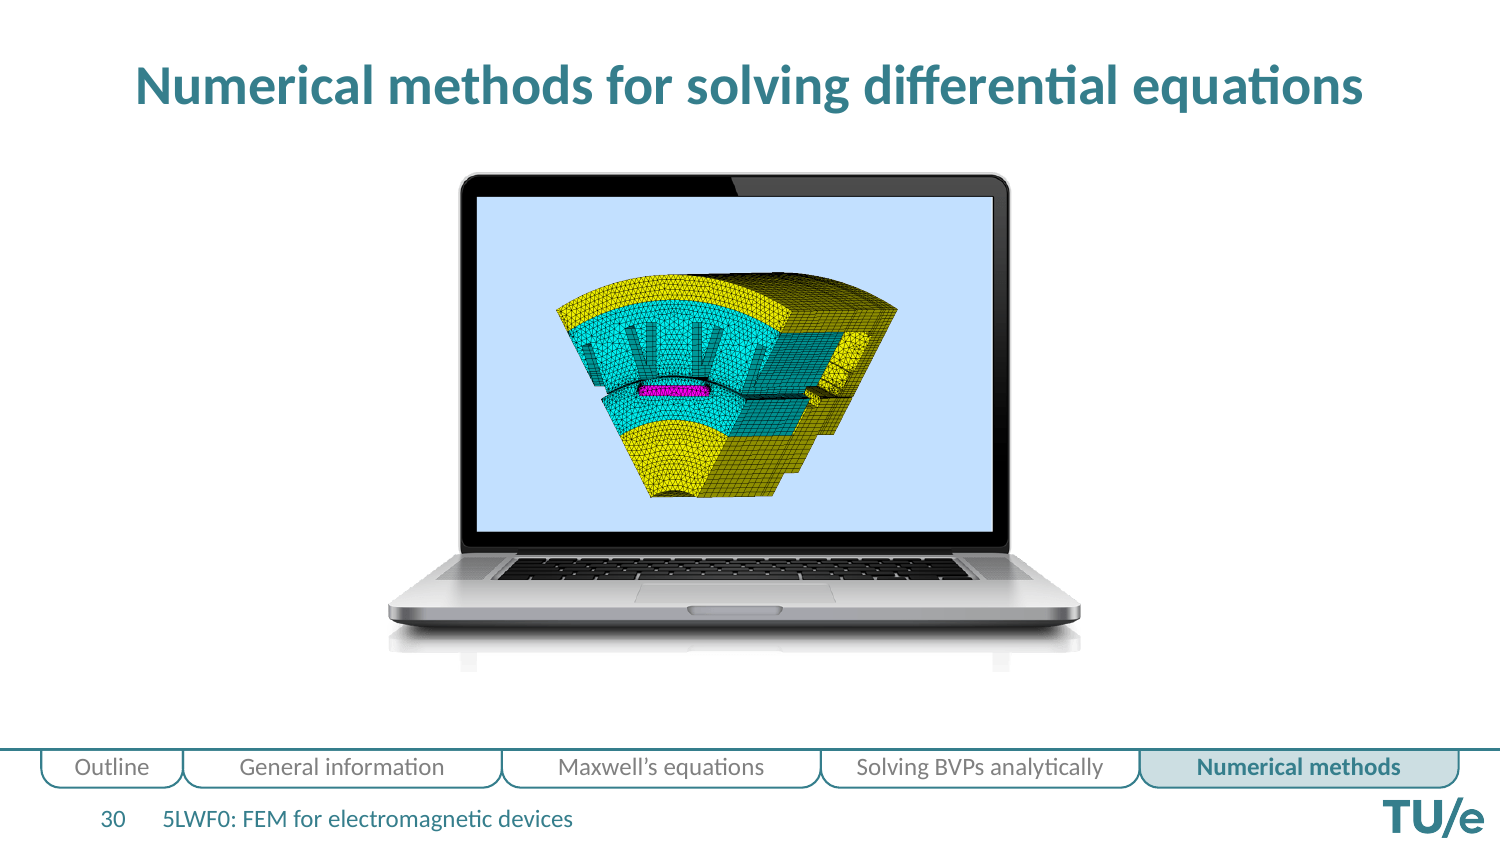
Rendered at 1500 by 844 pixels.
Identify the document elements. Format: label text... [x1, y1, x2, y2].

footer 5LWF0: FEM for electromagnetic devices [163, 802, 1160, 841]
title Numerical methods for solving differential equations [41, 59, 1459, 124]
slide_number 30 [100, 802, 163, 841]
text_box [386, 172, 1081, 672]
